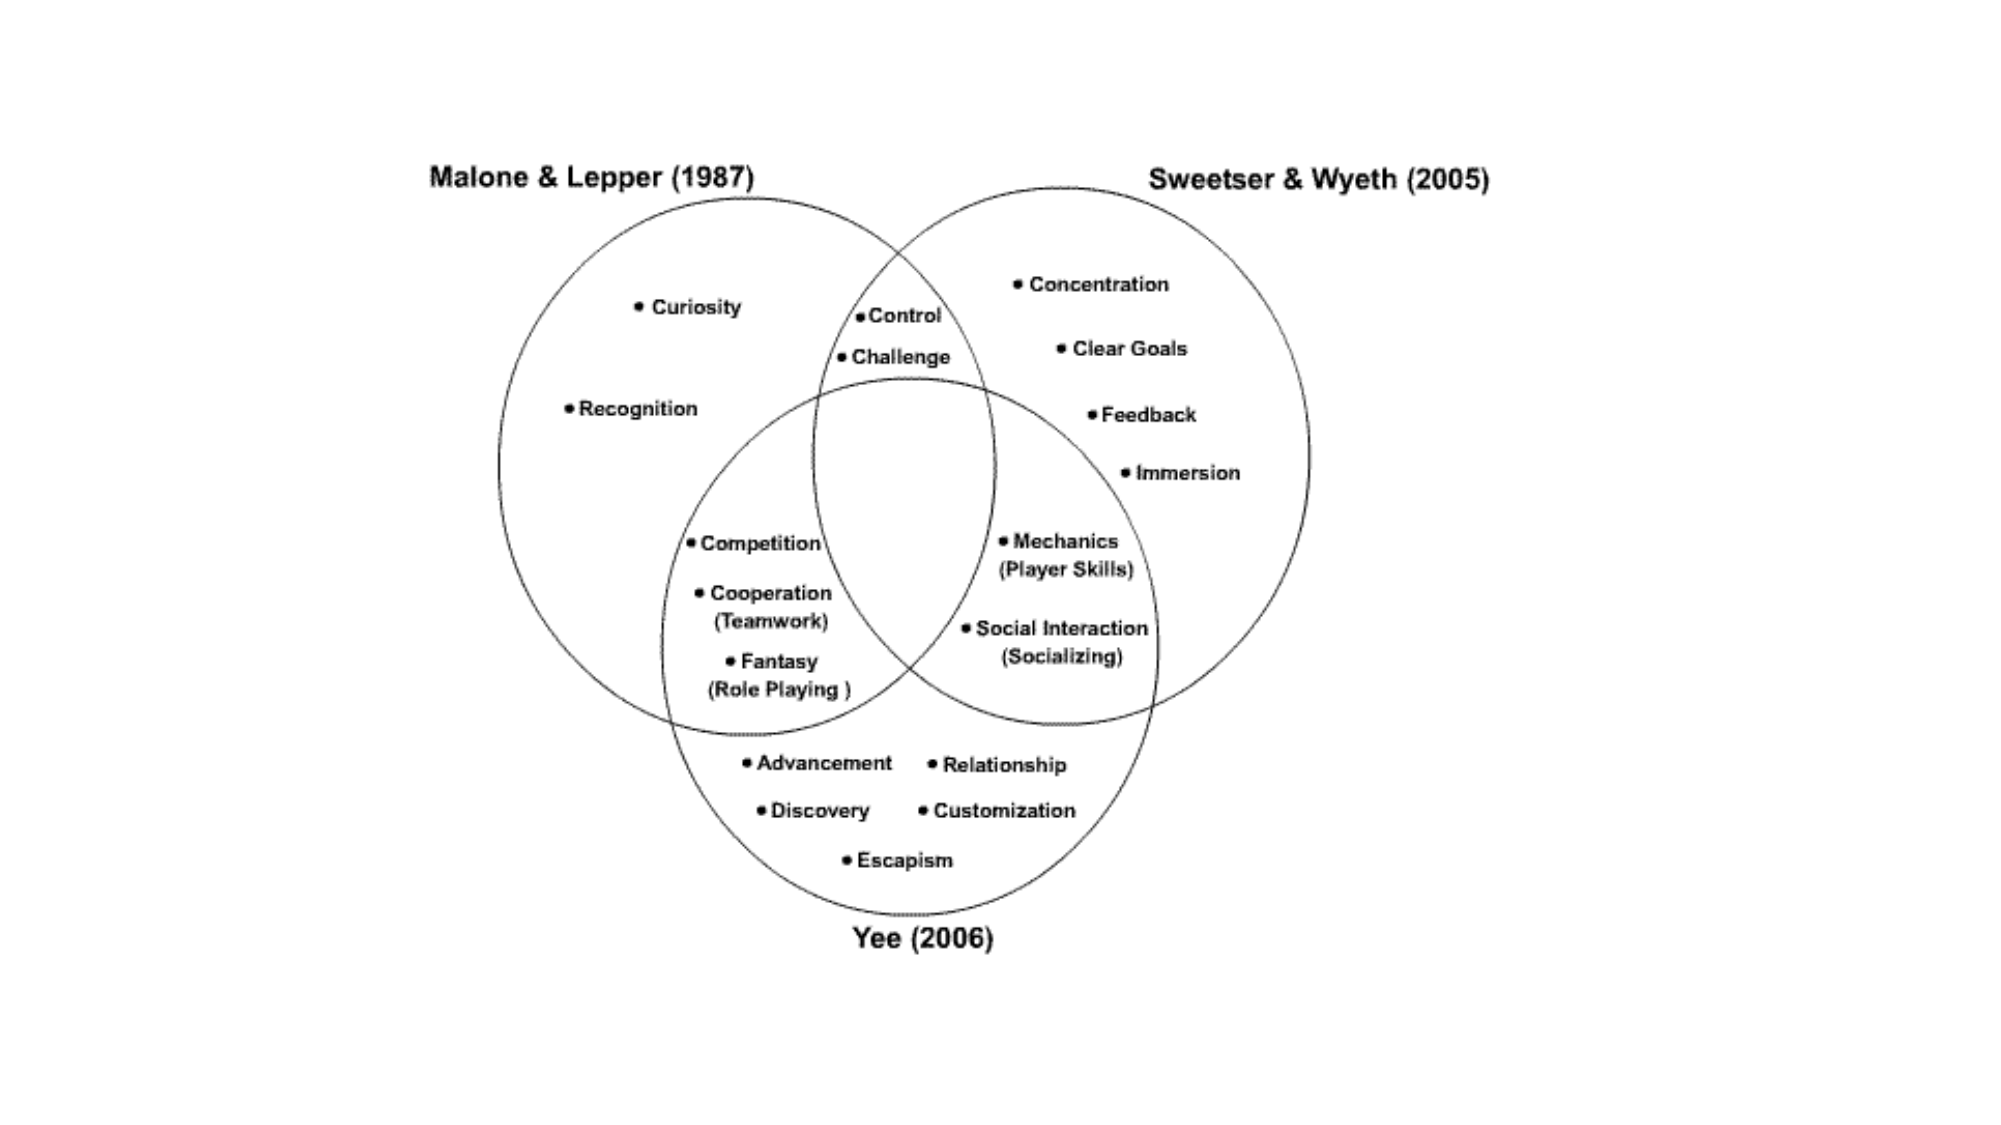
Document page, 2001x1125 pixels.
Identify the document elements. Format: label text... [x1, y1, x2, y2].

title Motivation [0, 41, 1575, 212]
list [424, 155, 1497, 961]
